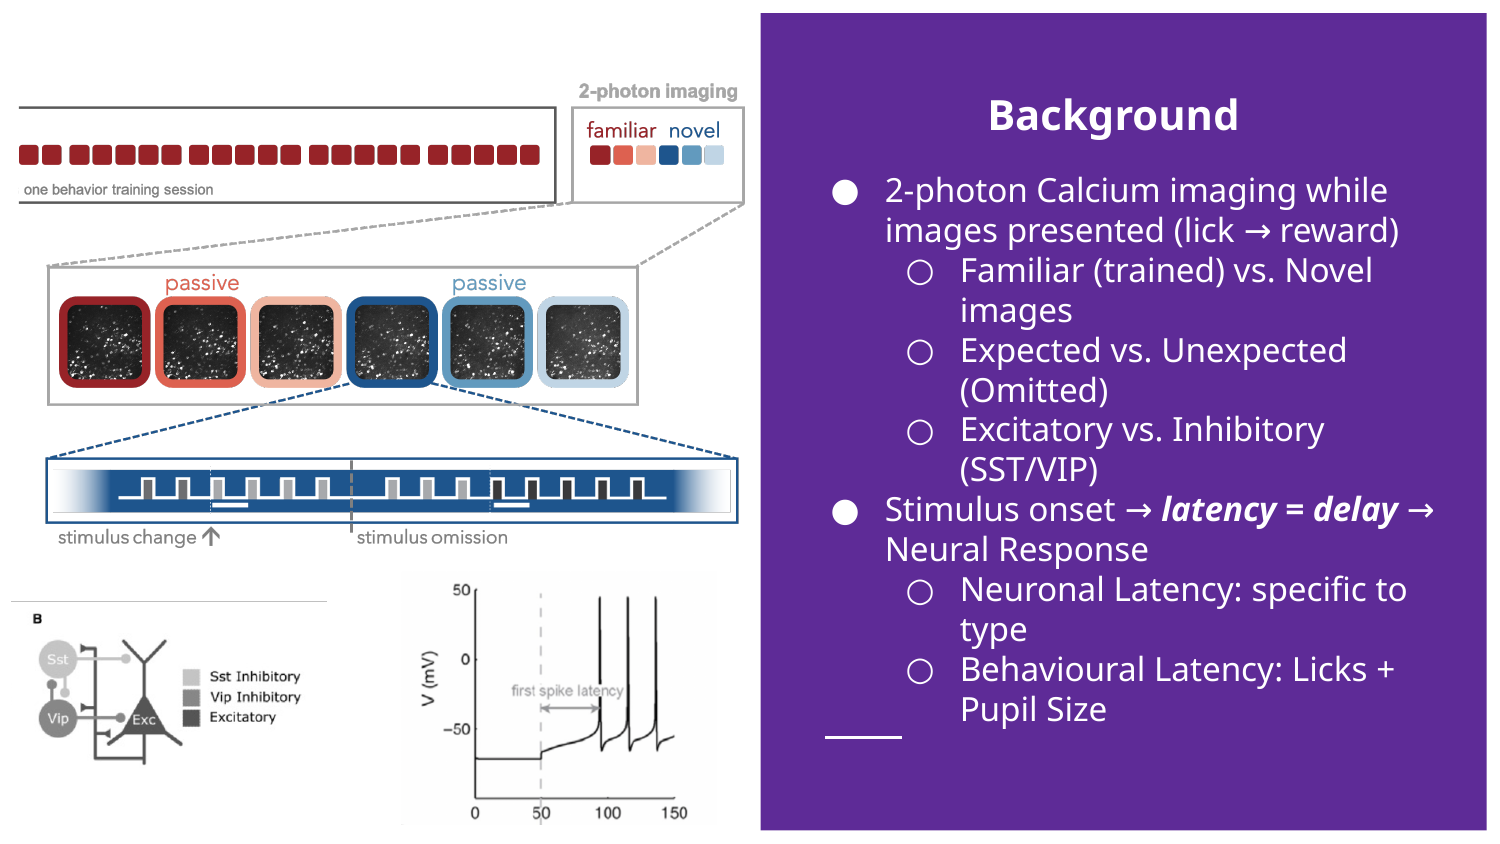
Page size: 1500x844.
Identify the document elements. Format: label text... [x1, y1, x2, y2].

title Background [787, 0, 1451, 155]
subtitle 2-photon Calcium imaging while images presented (lick → reward) Familiar (trained) vs. Novel images Expected vs. Unexpected (Omitted) Excitatory vs. Inhibitory (SST/VIP) Stimulus onset → latency = delay → Neural Response Neuronal Latency: specific to type Behavioural Latency: Licks + Pupil Size [794, 154, 1459, 497]
picture [18, 72, 751, 825]
picture [11, 599, 327, 774]
